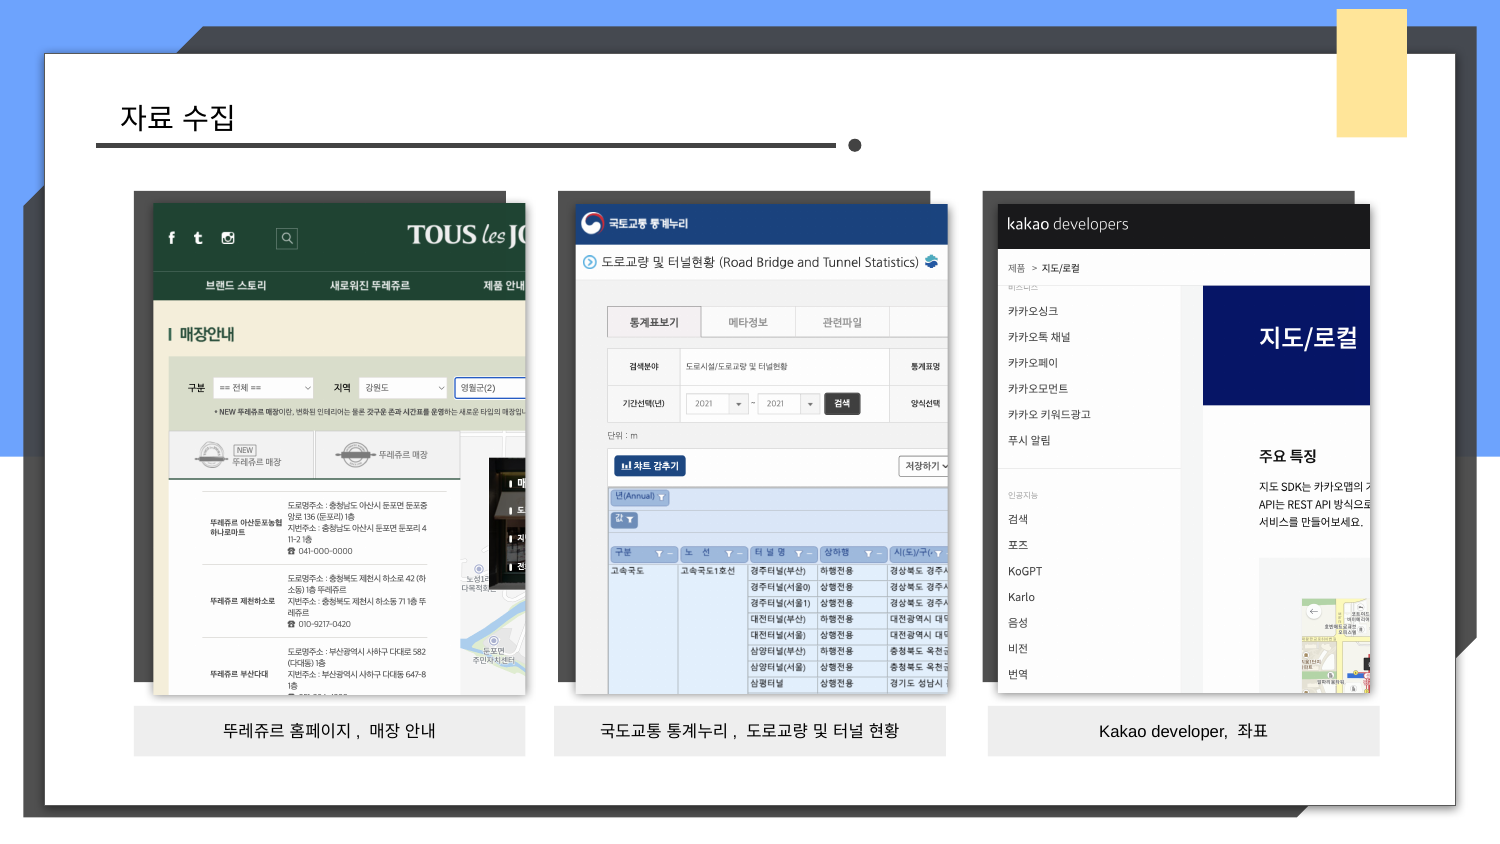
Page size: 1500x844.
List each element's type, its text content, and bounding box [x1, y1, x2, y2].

text_box [982, 190, 1355, 683]
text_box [553, 705, 947, 757]
picture [575, 204, 948, 694]
picture [153, 202, 526, 695]
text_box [133, 705, 526, 757]
picture [997, 204, 1371, 694]
text_box [558, 190, 931, 683]
text_box [133, 190, 506, 683]
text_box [987, 705, 1380, 757]
text_box 자료 수집 [105, 85, 1059, 151]
